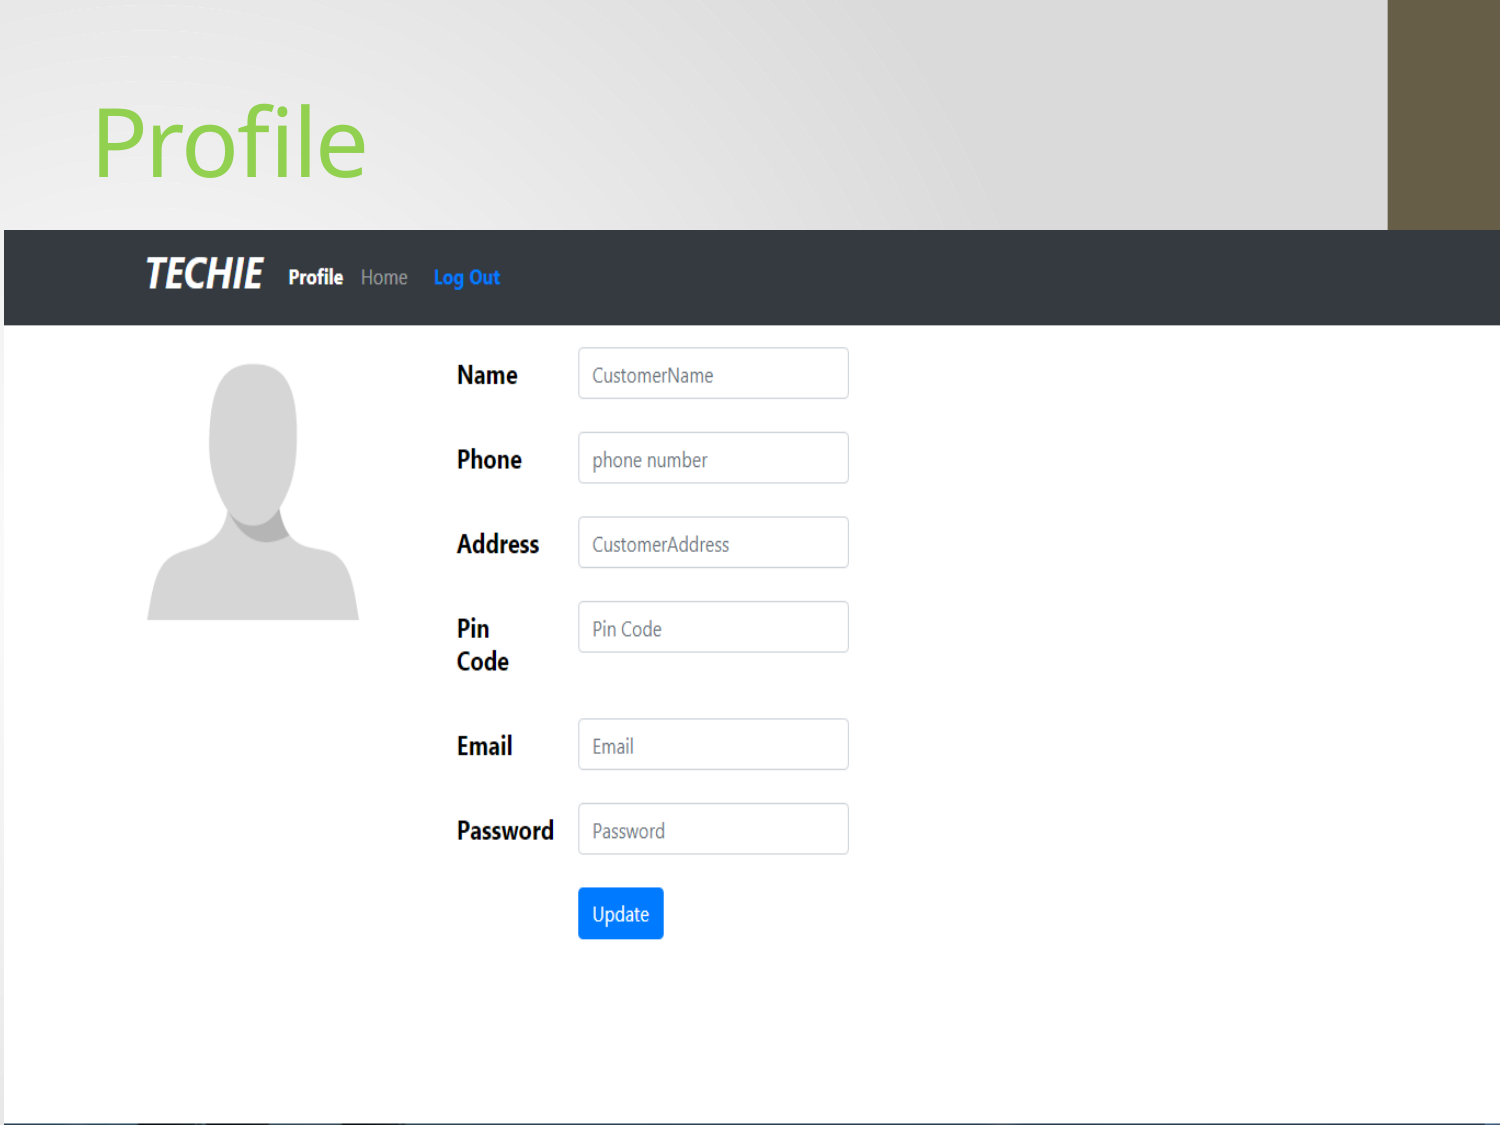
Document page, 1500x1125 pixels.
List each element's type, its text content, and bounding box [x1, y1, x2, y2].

picture [3, 229, 1500, 1125]
title Profile [75, 45, 1325, 223]
